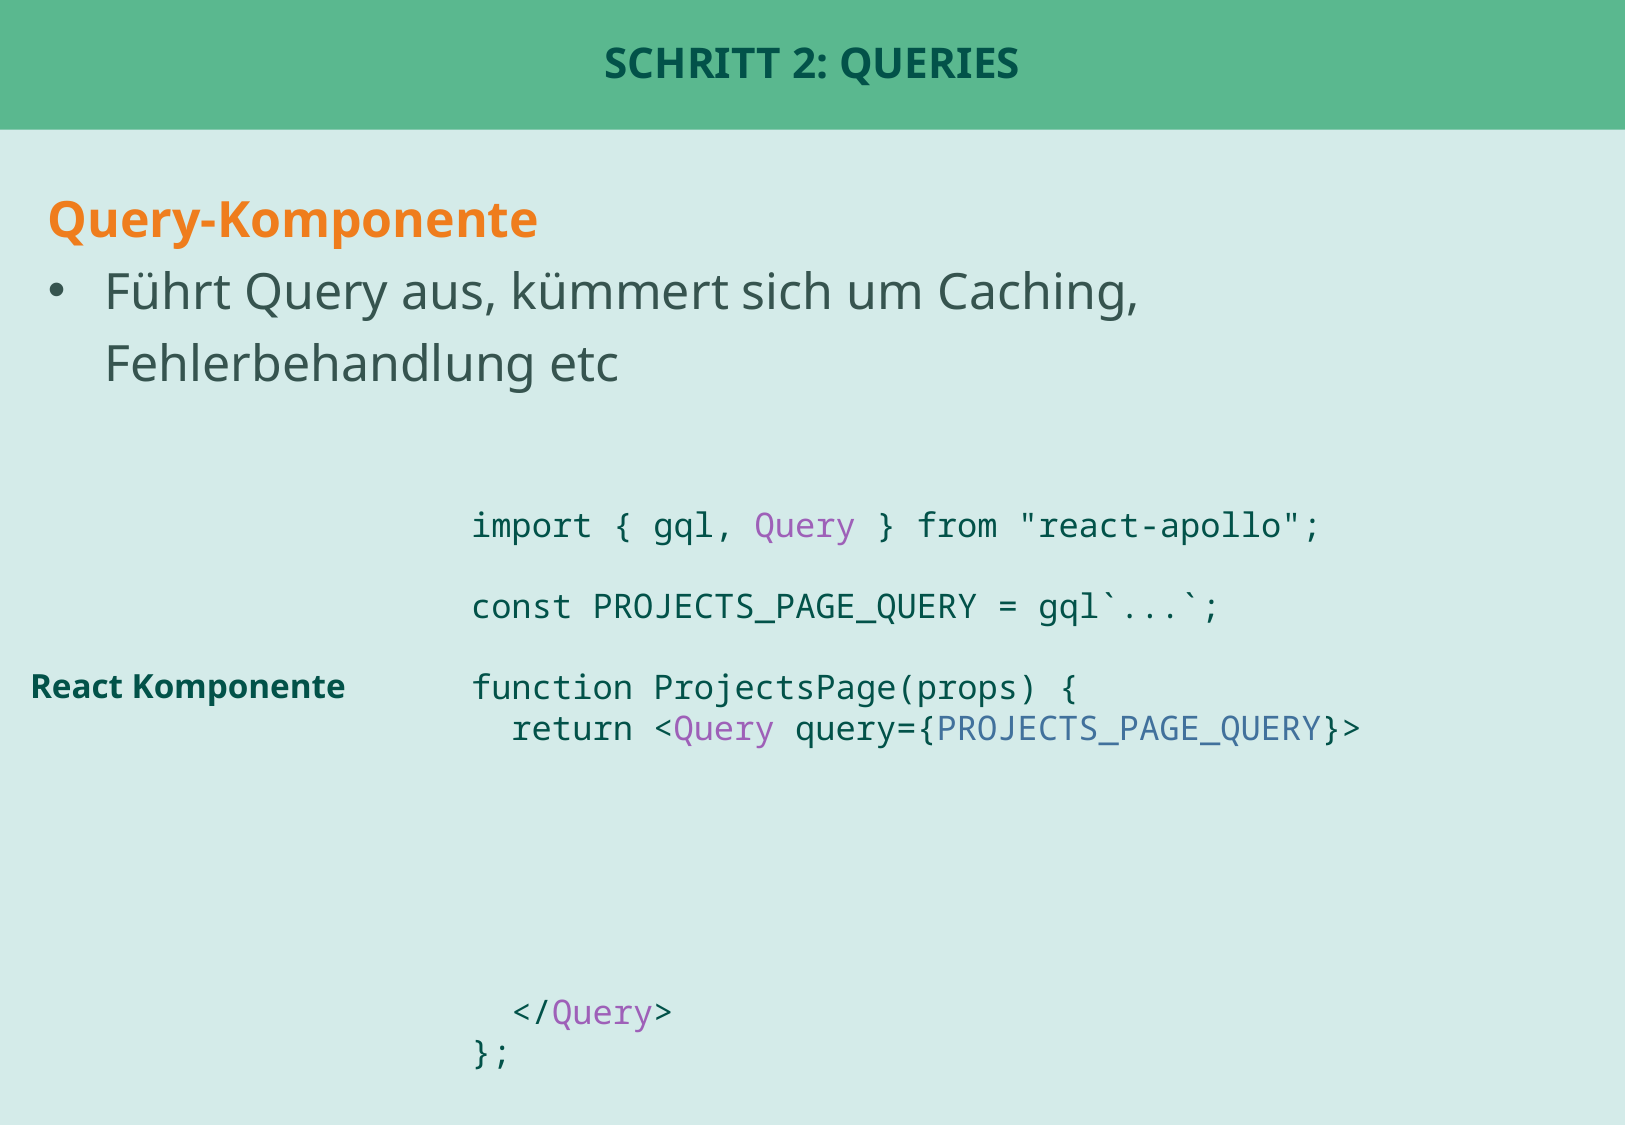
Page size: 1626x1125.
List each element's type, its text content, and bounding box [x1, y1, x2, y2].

text_box React Komponente [15, 658, 580, 713]
text_box import { gql, Query } from "react-apollo"; const PROJECTS_PAGE_QUERY = gql`...`; function ProjectsPage(props) { return <Query query={PROJECTS_PAGE_QUERY}> </Query> }; [470, 503, 1574, 1072]
text_box Query-Komponente Führt Query aus, kümmert sich um Caching, Fehlerbehandlung etc [33, 168, 1592, 399]
title Schritt 2: Queries [0, 0, 1625, 130]
